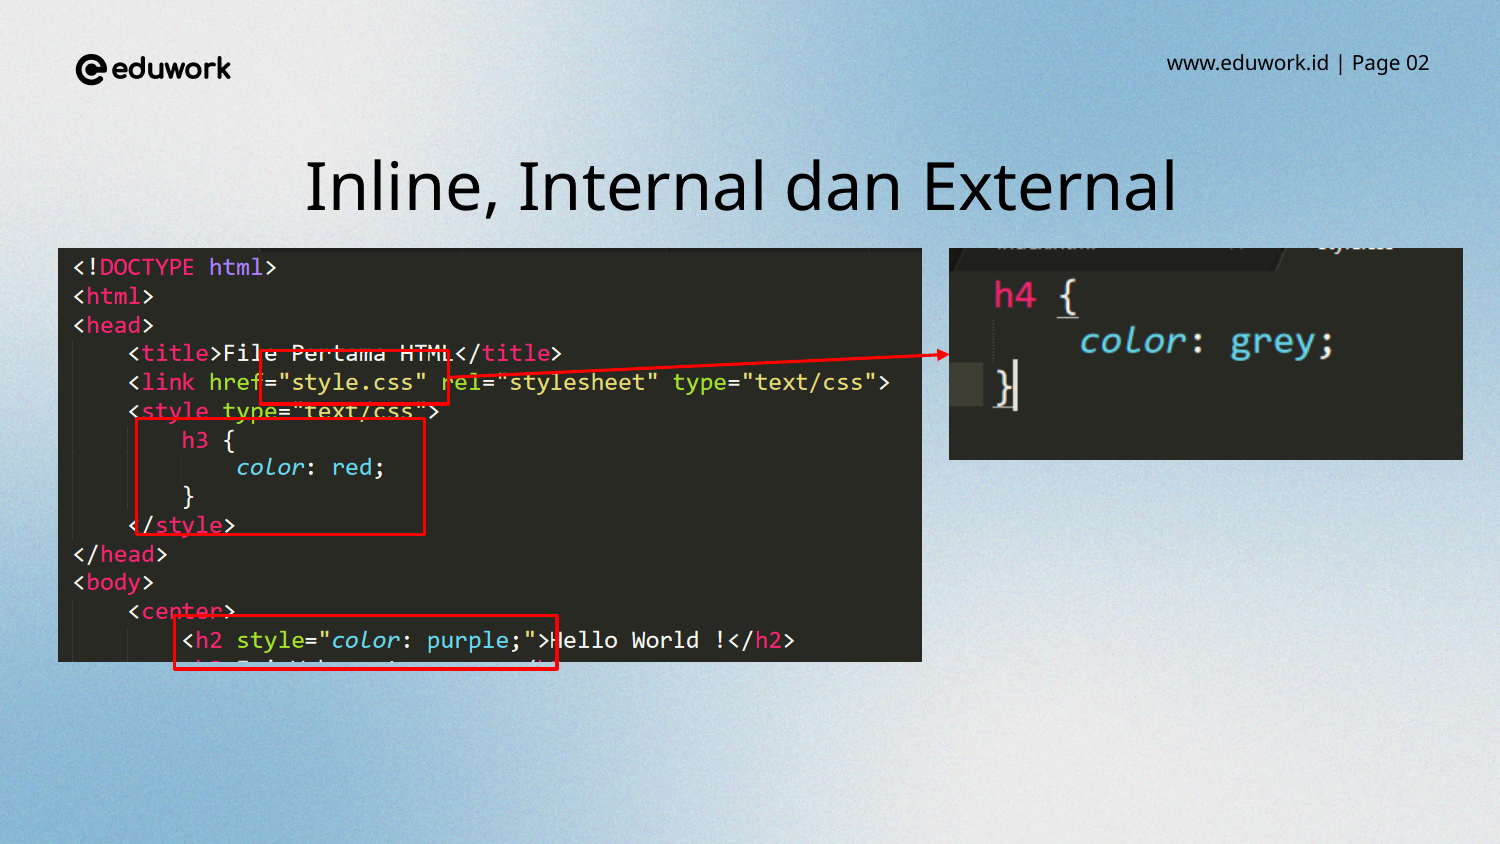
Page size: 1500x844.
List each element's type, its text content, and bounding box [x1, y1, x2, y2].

text_box www.eduwork.id | Page 02 [1134, 37, 1445, 88]
picture [0, 0, 1500, 844]
text_box Inline, Internal dan External [129, 88, 1357, 239]
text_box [448, 354, 950, 378]
